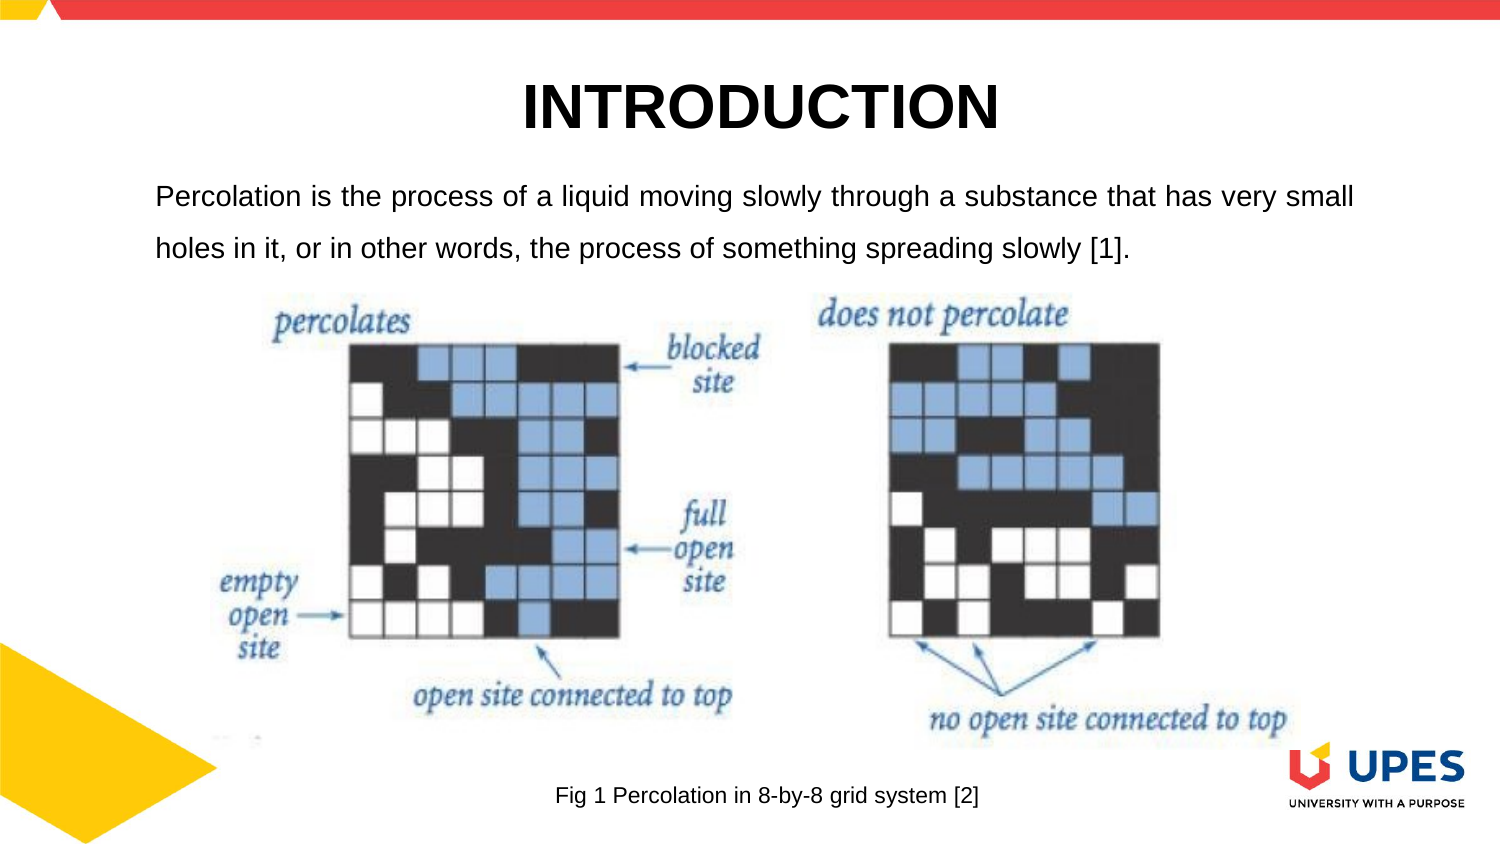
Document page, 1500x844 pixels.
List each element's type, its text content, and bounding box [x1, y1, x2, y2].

text_box Percolation is the process of a liquid moving slowly through a substance that has very small holes in it, or in other words, the process of something spreading slowly [1]. [140, 152, 1371, 307]
picture [0, 0, 1500, 844]
text_box INTRODUCTION [503, 58, 1020, 149]
text_box Fig 1 Percolation in 8-by-8 grid system [2] [433, 773, 1102, 816]
